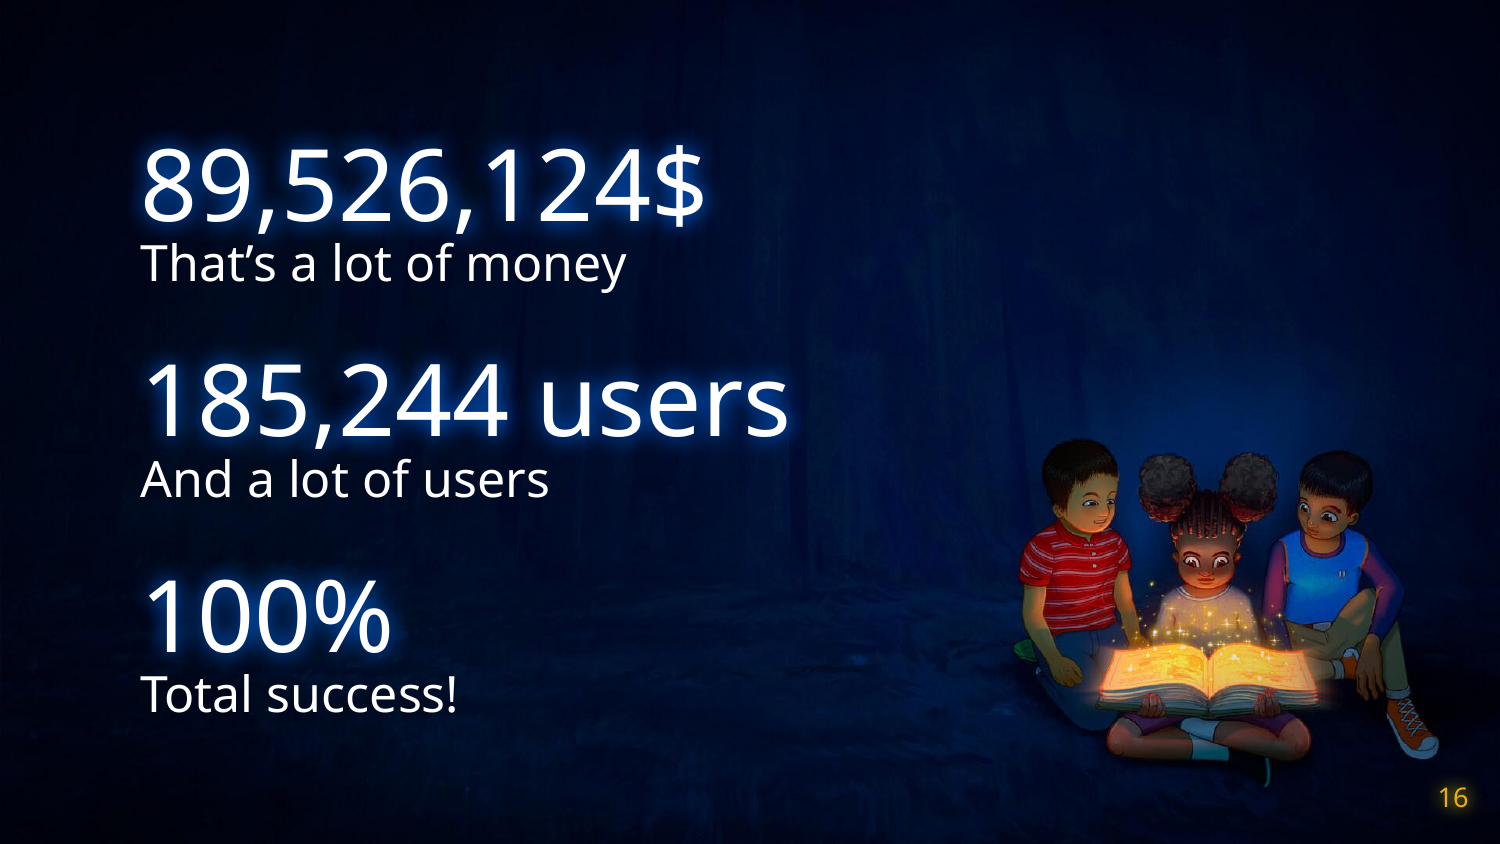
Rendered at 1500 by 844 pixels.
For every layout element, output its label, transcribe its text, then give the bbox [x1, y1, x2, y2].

title 185,244 users [140, 334, 1360, 447]
picture [0, 0, 1500, 844]
slide_number ‹#› [1378, 766, 1469, 832]
title 100% [140, 550, 1360, 662]
subtitle That’s a lot of money [140, 231, 1360, 308]
title 89,526,124$ [140, 118, 1360, 231]
subtitle Total success! [140, 662, 1360, 739]
subtitle And a lot of users [140, 447, 1360, 524]
